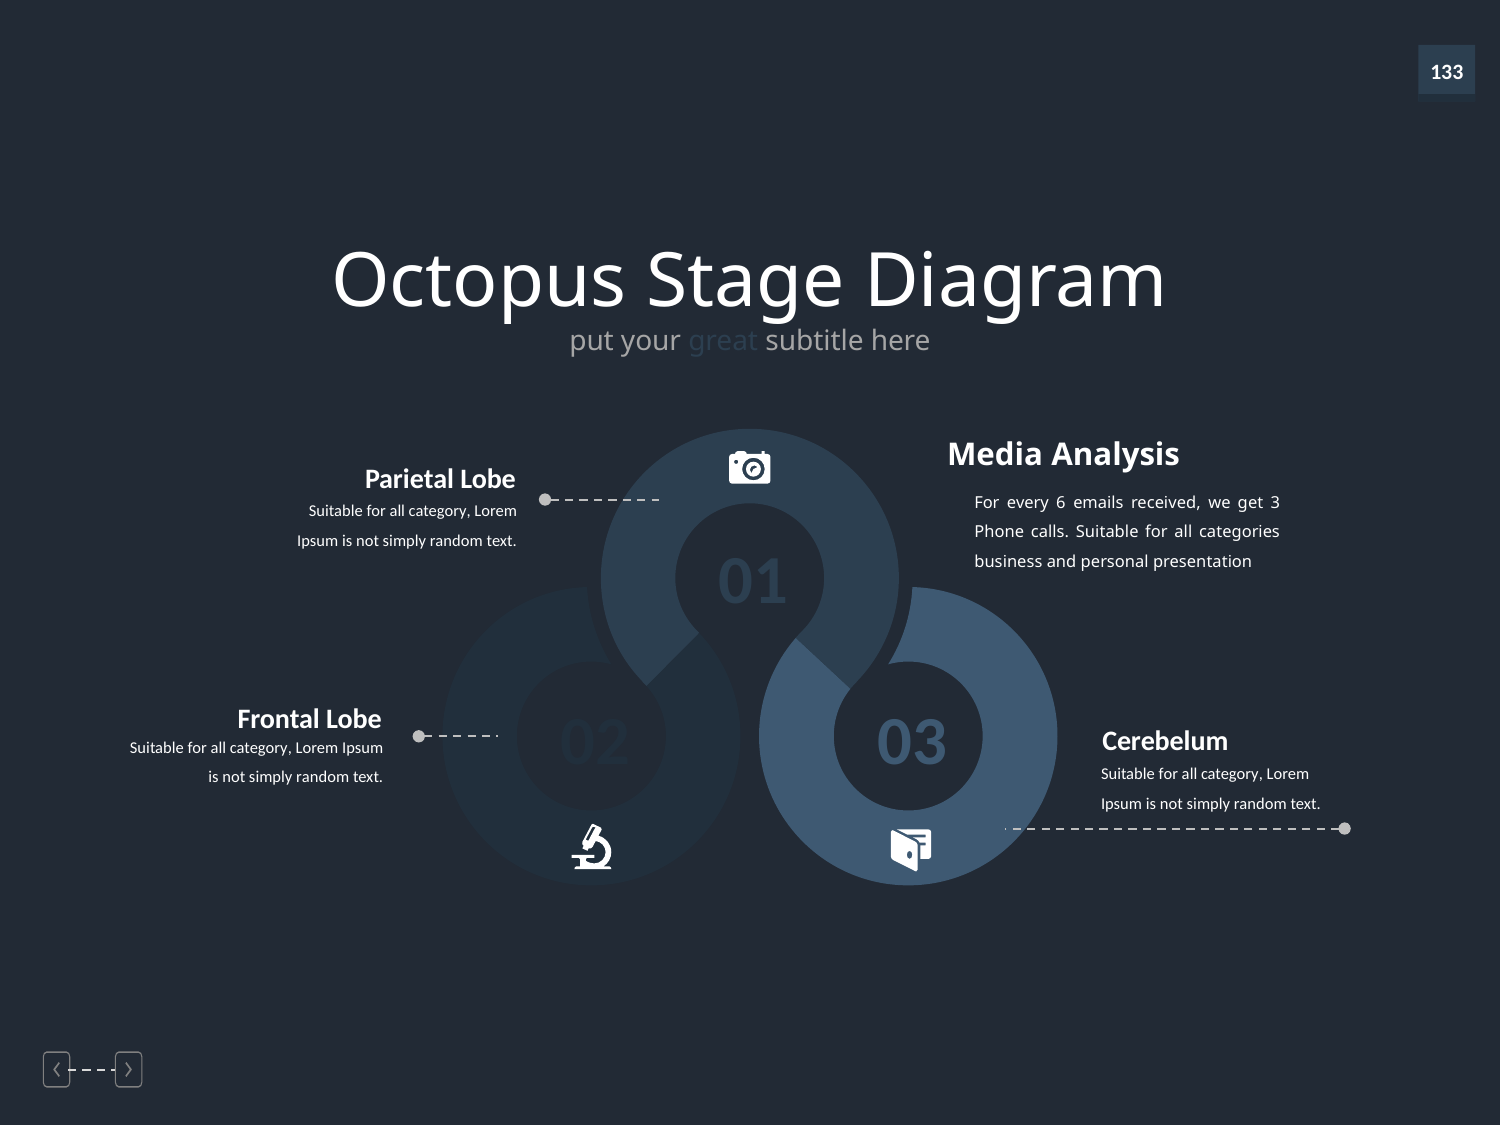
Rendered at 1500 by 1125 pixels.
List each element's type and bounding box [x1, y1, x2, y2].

text_box [256, 436, 532, 558]
text_box [113, 676, 399, 795]
text_box [1086, 698, 1364, 821]
text_box [954, 427, 1295, 580]
text_box [418, 428, 1345, 886]
text_box [316, 224, 1184, 364]
